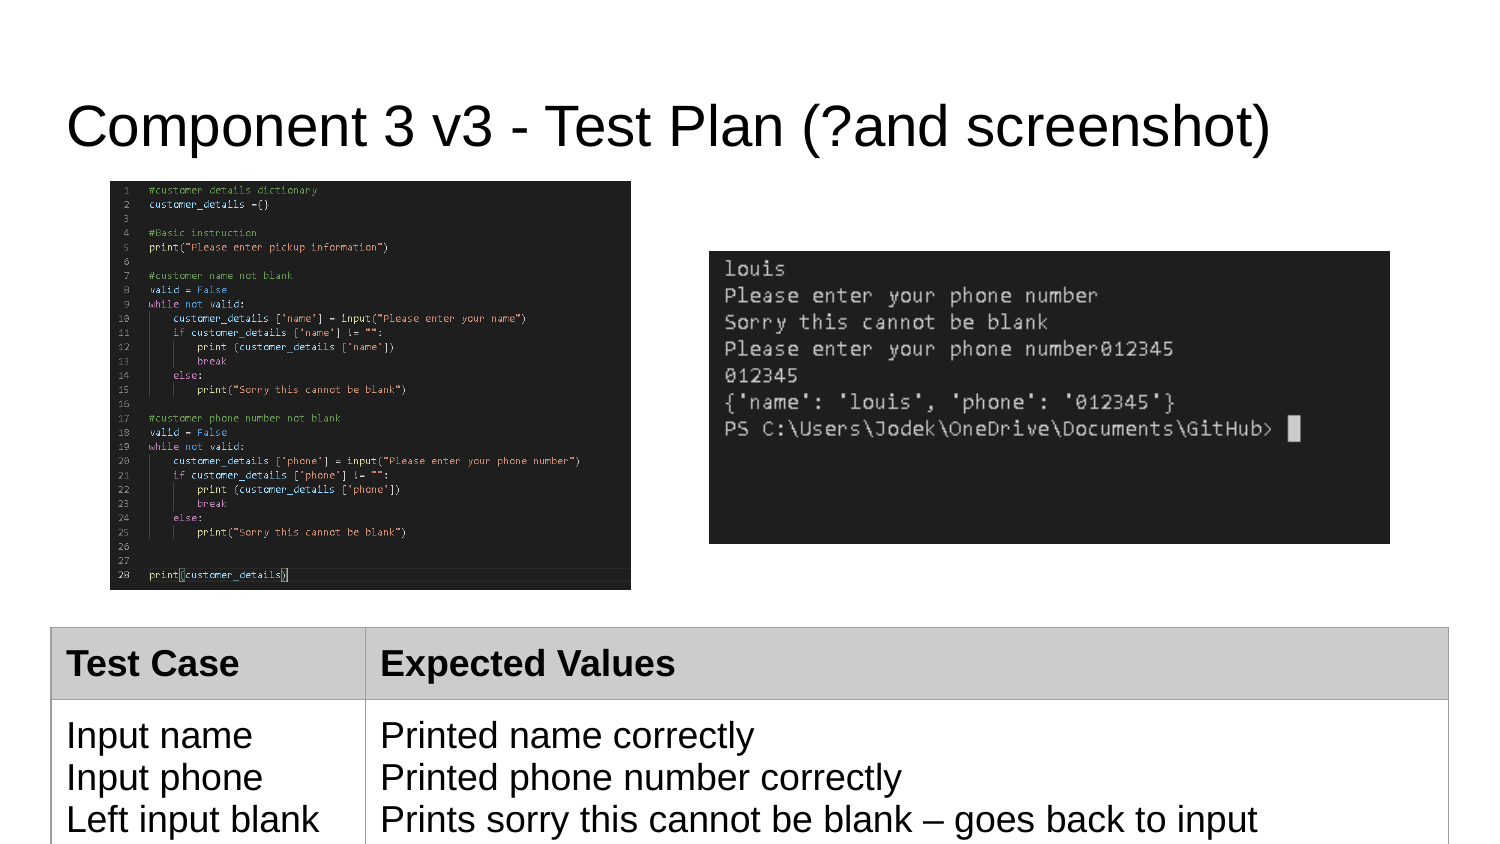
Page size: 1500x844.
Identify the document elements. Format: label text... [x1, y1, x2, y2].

picture [110, 181, 632, 590]
table_cell Input name Input phone Left input blank [52, 700, 365, 844]
table_cell Printed name correctly Printed phone number correctly Prints sorry this cannot be blank – goes back to input [366, 700, 1448, 844]
picture [709, 250, 1390, 544]
title Component 3 v3 - Test Plan (?and screenshot) [51, 72, 1449, 167]
table_header Expected Values [366, 628, 1448, 699]
table_header Test Case [52, 628, 365, 699]
